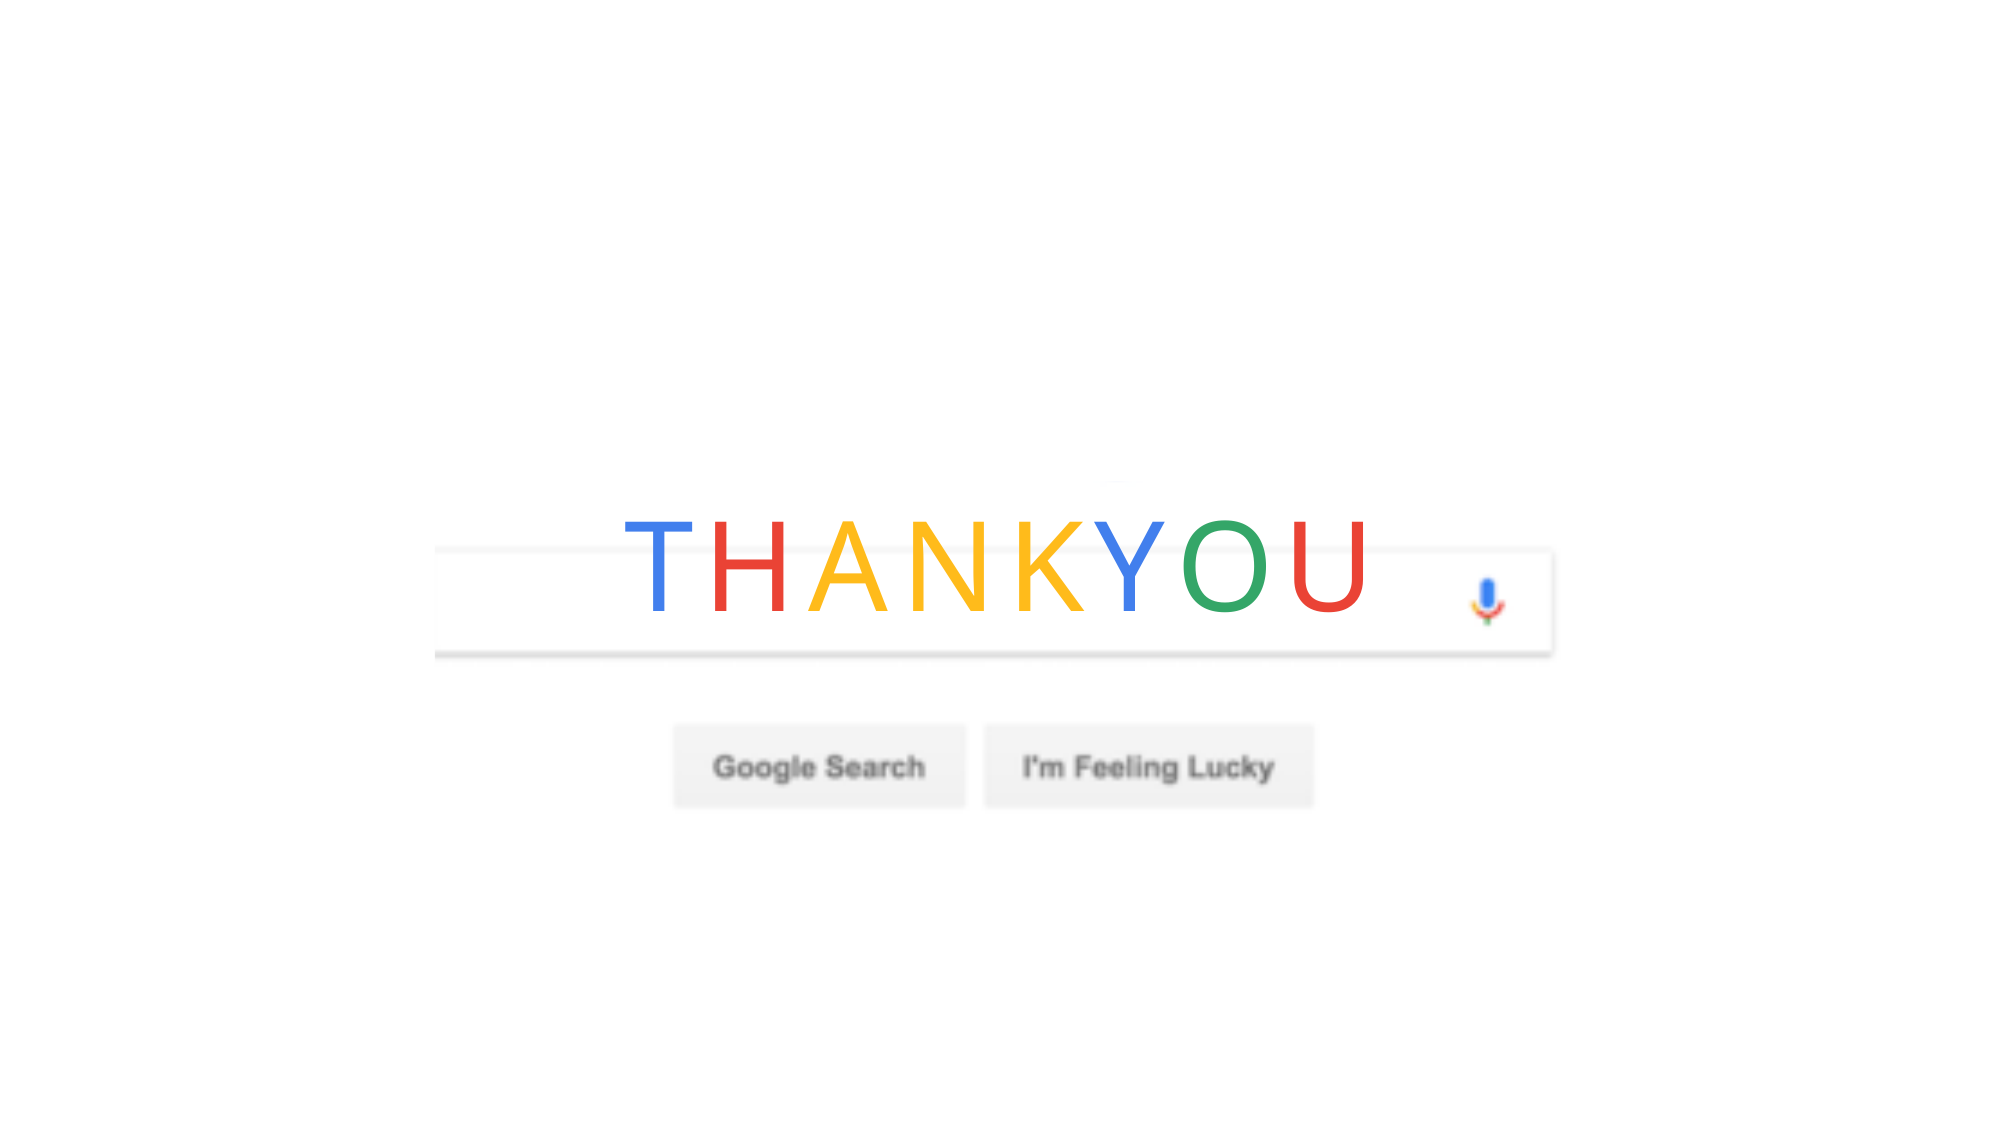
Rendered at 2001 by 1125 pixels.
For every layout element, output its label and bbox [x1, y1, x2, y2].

text_box [610, 479, 1390, 646]
picture [434, 481, 1666, 885]
